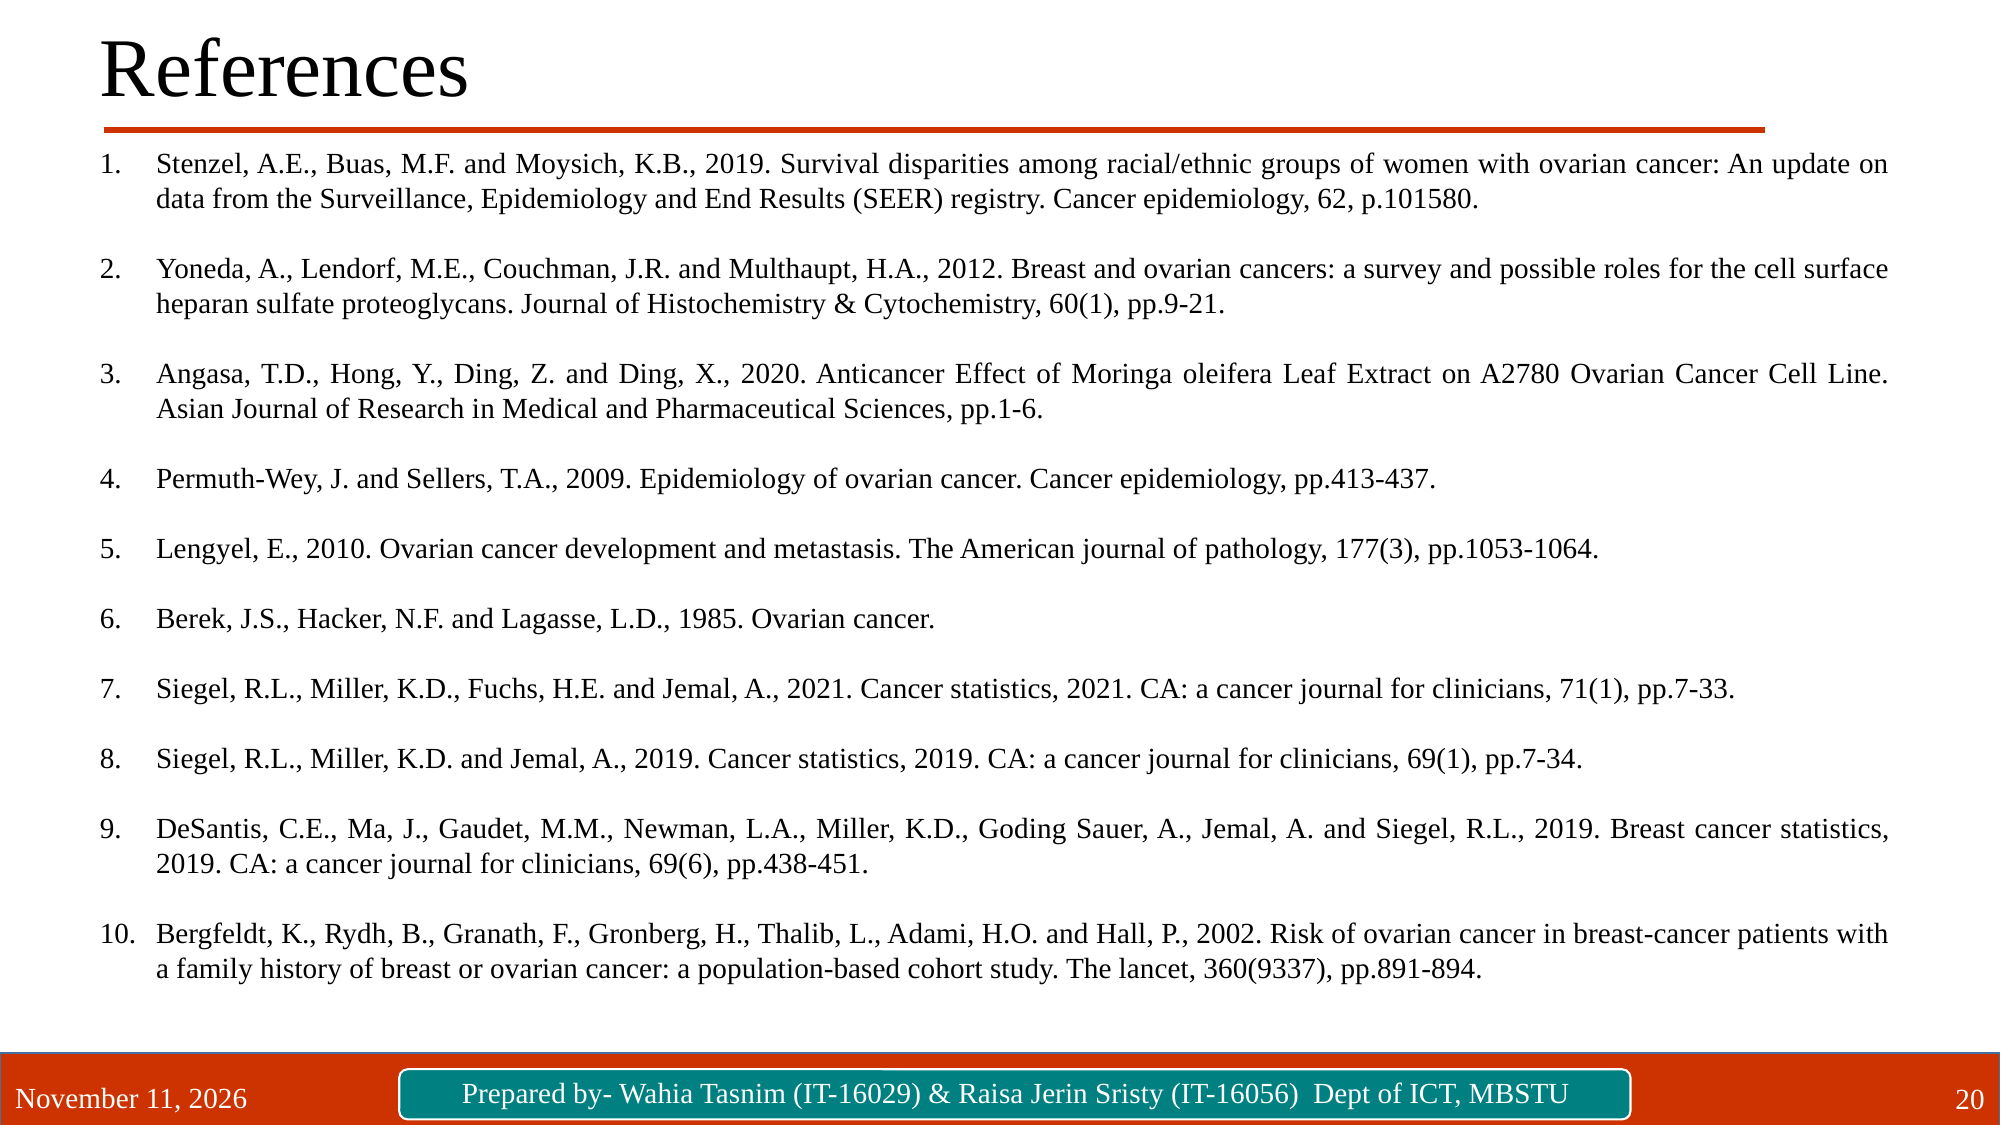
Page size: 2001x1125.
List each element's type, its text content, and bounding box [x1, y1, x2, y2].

slide_number 20 [1631, 1067, 2000, 1125]
text_box [0, 1052, 2000, 1067]
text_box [399, 1053, 1631, 1125]
text_box References [84, 0, 664, 140]
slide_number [0, 1066, 399, 1125]
text_box Stenzel, A.E., Buas, M.F. and Moysich, K.B., 2019. Survival disparities among racial/ethnic groups of women with ovarian cancer: An update on data from the Surveillance, Epidemiology and End Results (SEER) registry. Cancer epidemiology, 62, p.101580. Yoneda, A., Lendorf, M.E., Couchman, J.R. and Multhaupt, H.A., 2012. Breast and ovarian cancers: a survey and possible roles for the cell surface heparan sulfate proteoglycans. Journal of Histochemistry & Cytochemistry, 60(1), pp.9-21. Angasa, T.D., Hong, Y., Ding, Z. and Ding, X., 2020. Anticancer Effect of Moringa oleifera Leaf Extract on A2780 Ovarian Cancer Cell Line. Asian Journal of Research in Medical and Pharmaceutical Sciences, pp.1-6. Permuth-Wey, J. and Sellers, T.A., 2009. Epidemiology of ovarian cancer. Cancer epidemiology, pp.413-437. Lengyel, E., 2010. Ovarian cancer development and metastasis. The American journal of pathology, 177(3), pp.1053-1064. Berek, J.S., Hacker, N.F. and Lagasse, L.D., 1985. Ovarian cancer. Siegel, R.L., Miller, K.D., Fuchs, H.E. and Jemal, A., 2021. Cancer statistics, 2021. CA: a cancer journal for clinicians, 71(1), pp.7-33. Siegel, R.L., Miller, K.D. and Jemal, A., 2019. Cancer statistics, 2019. CA: a cancer journal for clinicians, 69(1), pp.7-34. DeSantis, C.E., Ma, J., Gaudet, M.M., Newman, L.A., Miller, K.D., Goding Sauer, A., Jemal, A. and Siegel, R.L., 2019. Breast cancer statistics, 2019. CA: a cancer journal for clinicians, 69(6), pp.438-451. Bergfeldt, K., Rydh, B., Granath, F., Gronberg, H., Thalib, L., Adami, H.O. and Hall, P., 2002. Risk of ovarian cancer in breast-cancer patients with a family history of breast or ovarian cancer: a population-based cohort study. The lancet, 360(9337), pp.891-894. [85, 137, 1906, 992]
